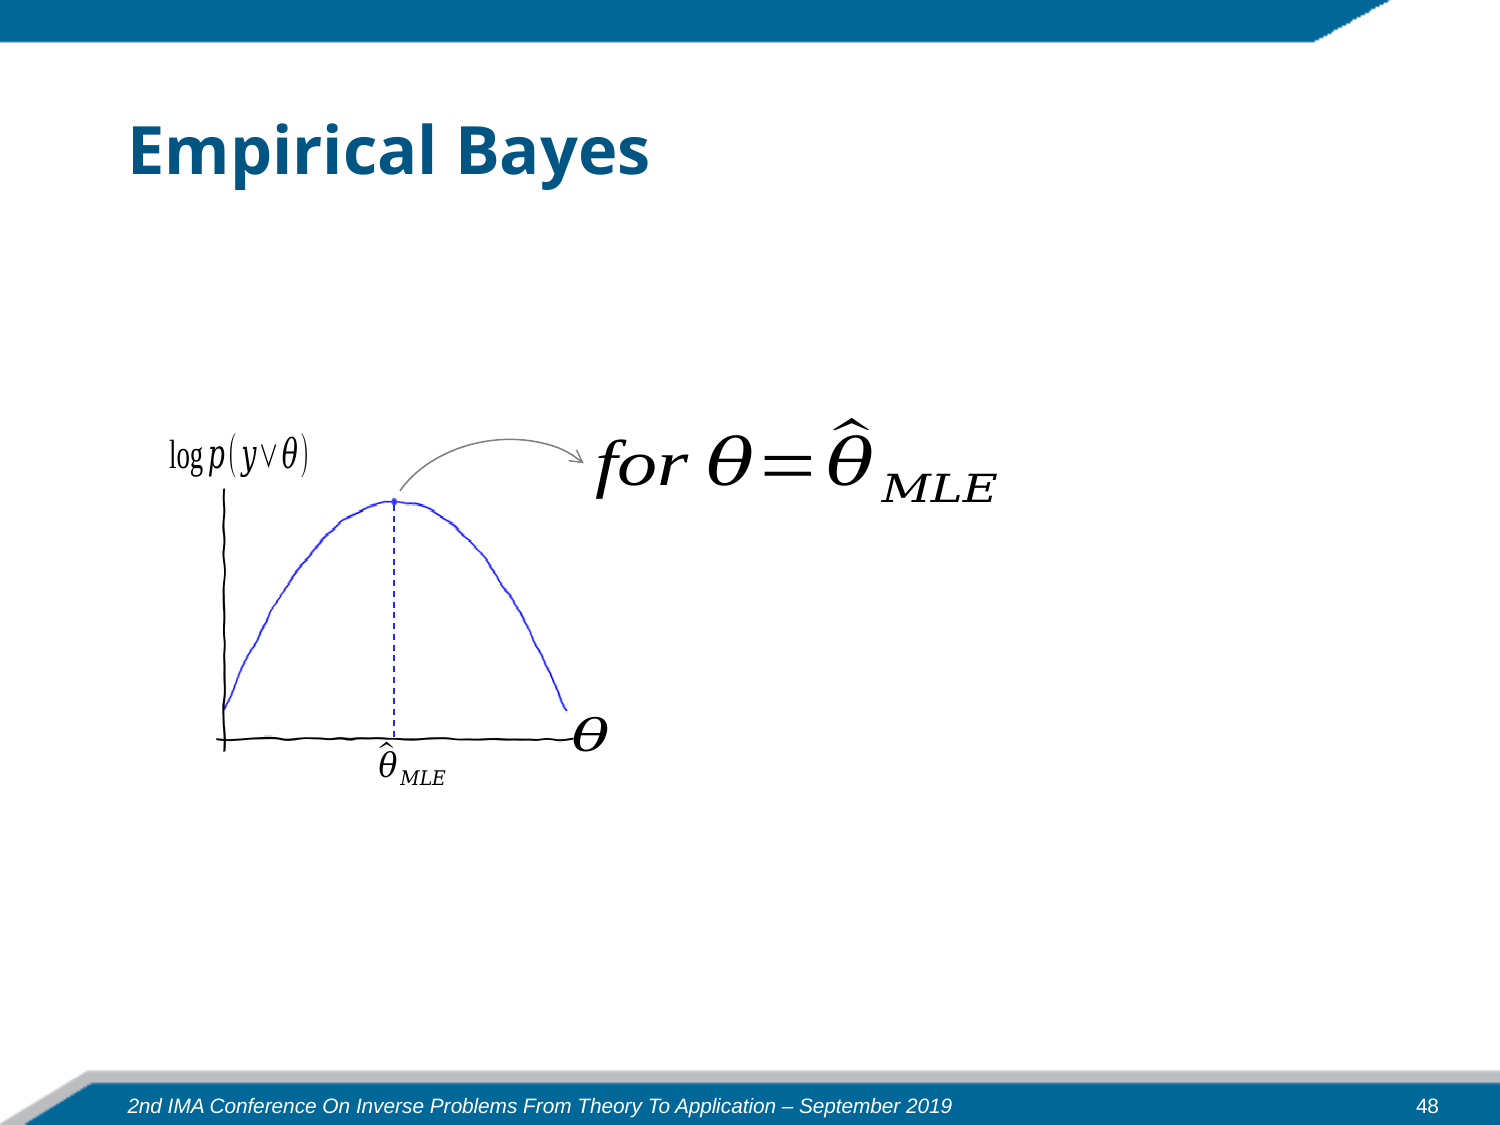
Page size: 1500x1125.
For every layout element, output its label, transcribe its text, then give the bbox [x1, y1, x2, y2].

picture [0, 0, 1500, 1125]
slide_number 48 [1401, 1075, 1500, 1125]
title Empirical Bayes [112, 99, 1388, 288]
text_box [168, 429, 612, 790]
